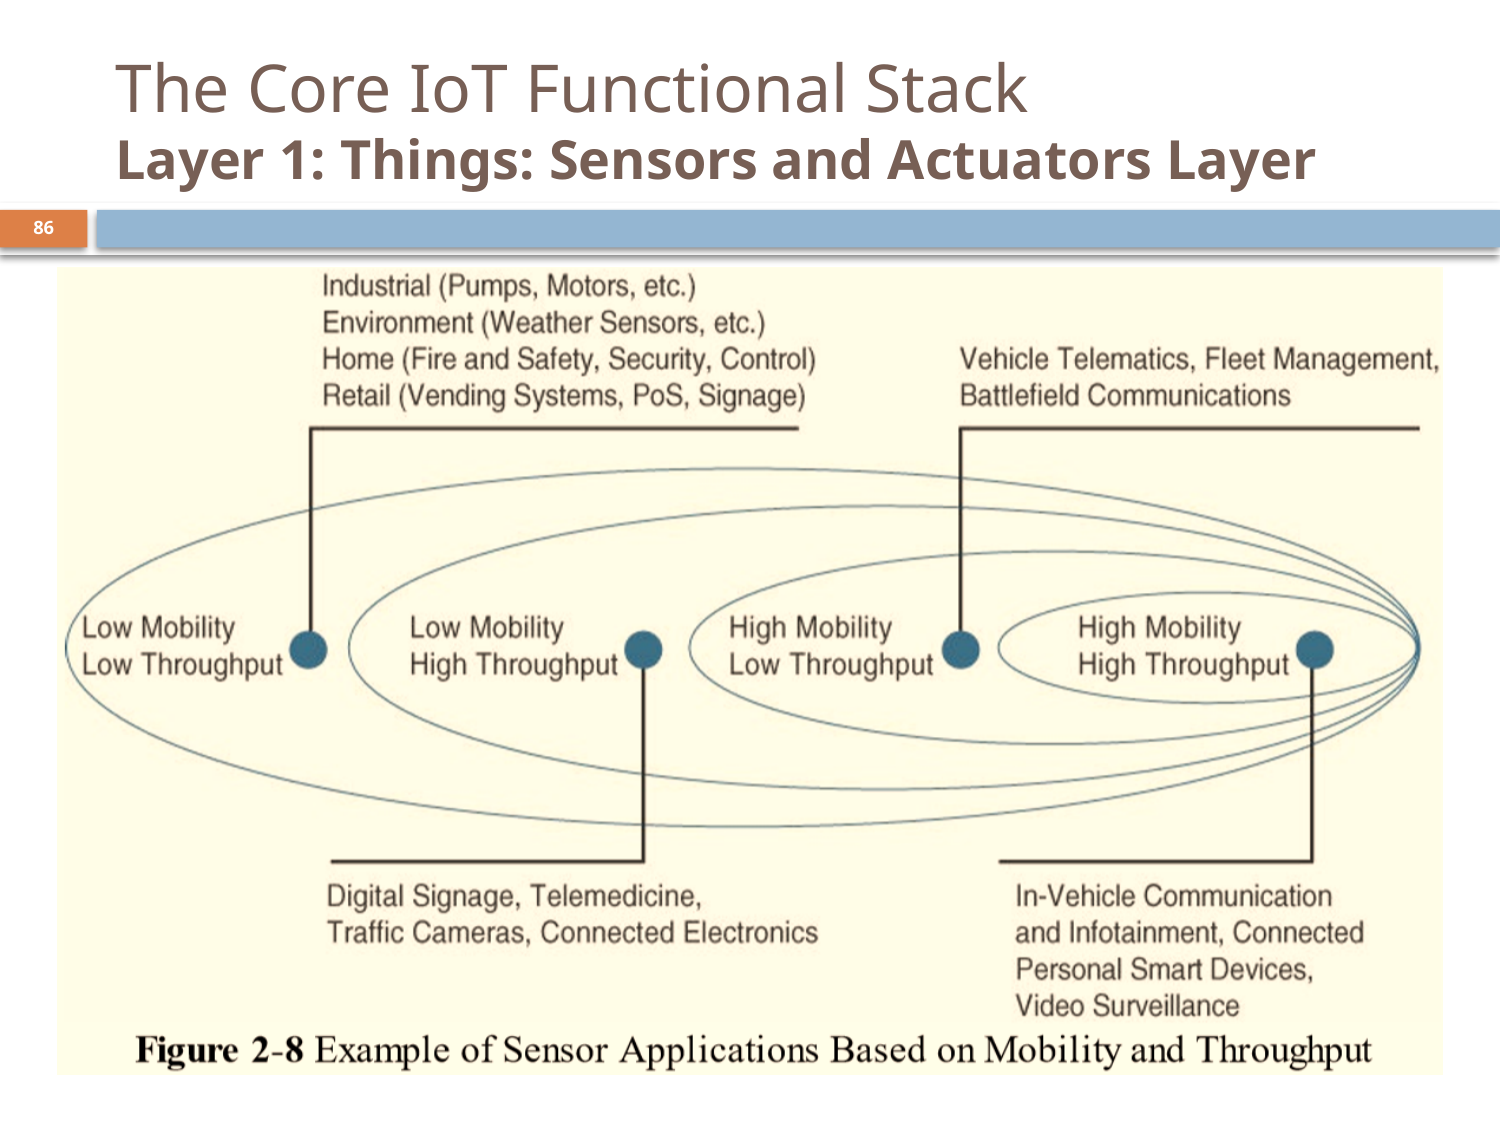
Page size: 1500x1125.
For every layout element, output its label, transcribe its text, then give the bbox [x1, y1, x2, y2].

slide_number 86 [0, 208, 88, 249]
title The Core IoT Functional Stack Layer 1: Things: Sensors and Actuators Layer [100, 37, 1438, 200]
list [56, 267, 1444, 1076]
